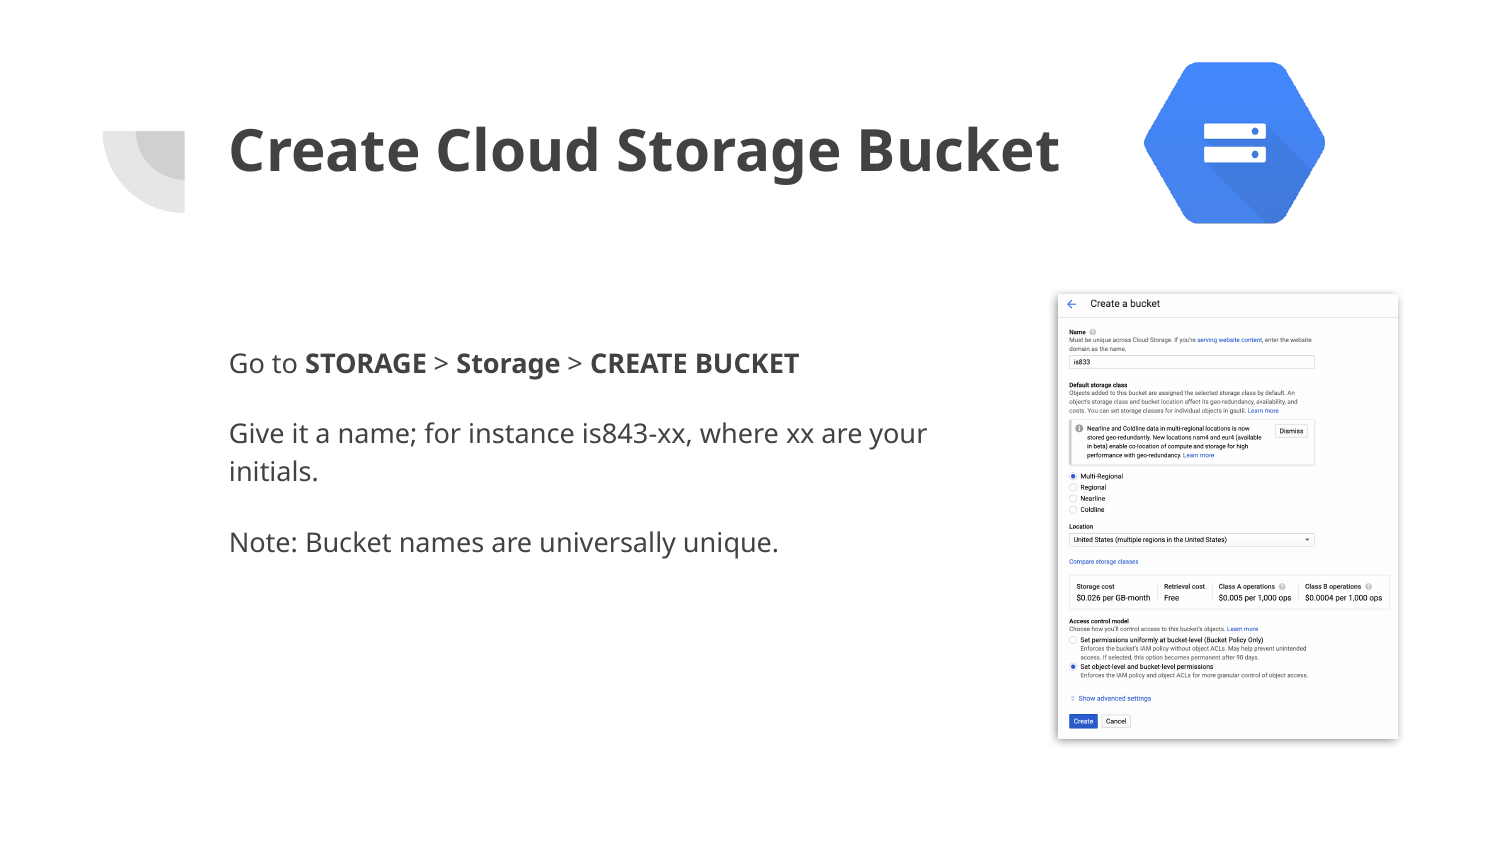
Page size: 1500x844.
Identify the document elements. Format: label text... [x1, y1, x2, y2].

picture [1143, 51, 1326, 234]
list Go to STORAGE > Storage > CREATE BUCKET Give it a name; for instance is843-xx, where xx are your initials. Note: Bucket names are universally unique. [213, 326, 1012, 744]
picture [1058, 294, 1398, 739]
title Create Cloud Storage Bucket [213, 98, 1368, 263]
